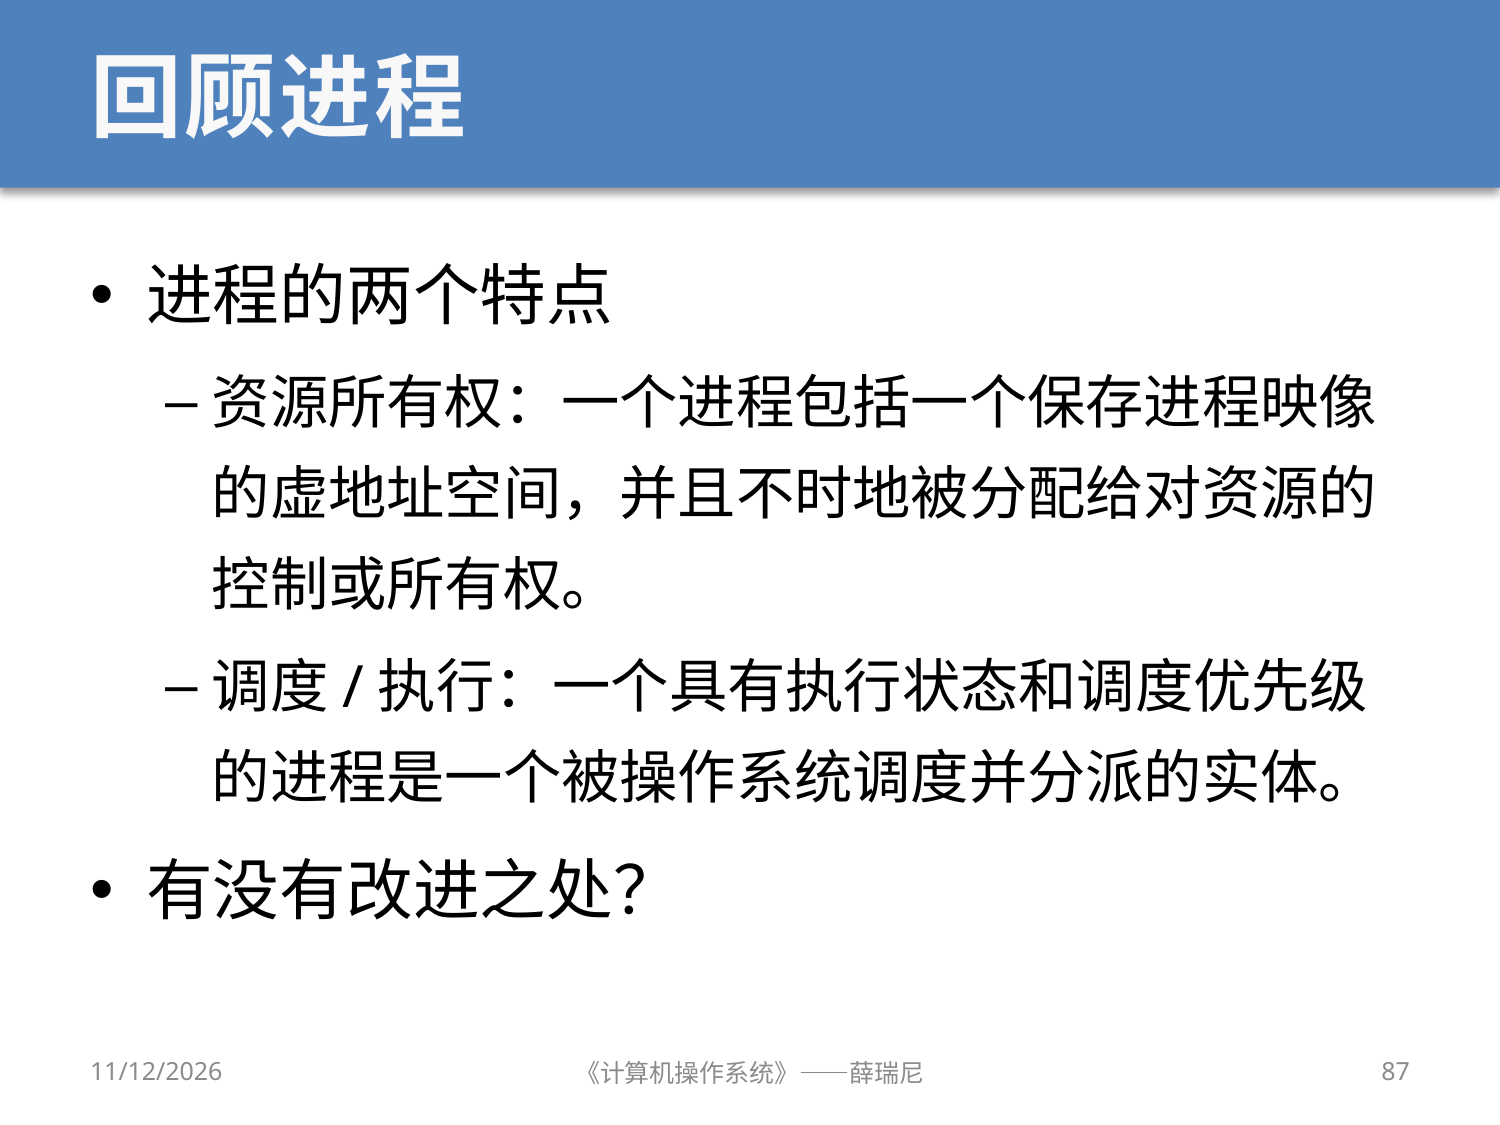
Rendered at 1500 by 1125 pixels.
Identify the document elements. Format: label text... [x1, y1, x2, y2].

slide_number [75, 1042, 425, 1103]
footer 《计算机操作系统》——薛瑞尼 [512, 1042, 988, 1103]
title 回顾进程 [75, 0, 1425, 188]
slide_number 87 [1074, 1042, 1425, 1103]
list 进程的两个特点 资源所有权：一个进程包括一个保存进程映像的虚地址空间，并且不时地被分配给对资源的控制或所有权。 调度/执行：一个具有执行状态和调度优先级的进程是一个被操作系统调度并分派的实体。 有没有改进之处？ [75, 221, 1425, 1021]
